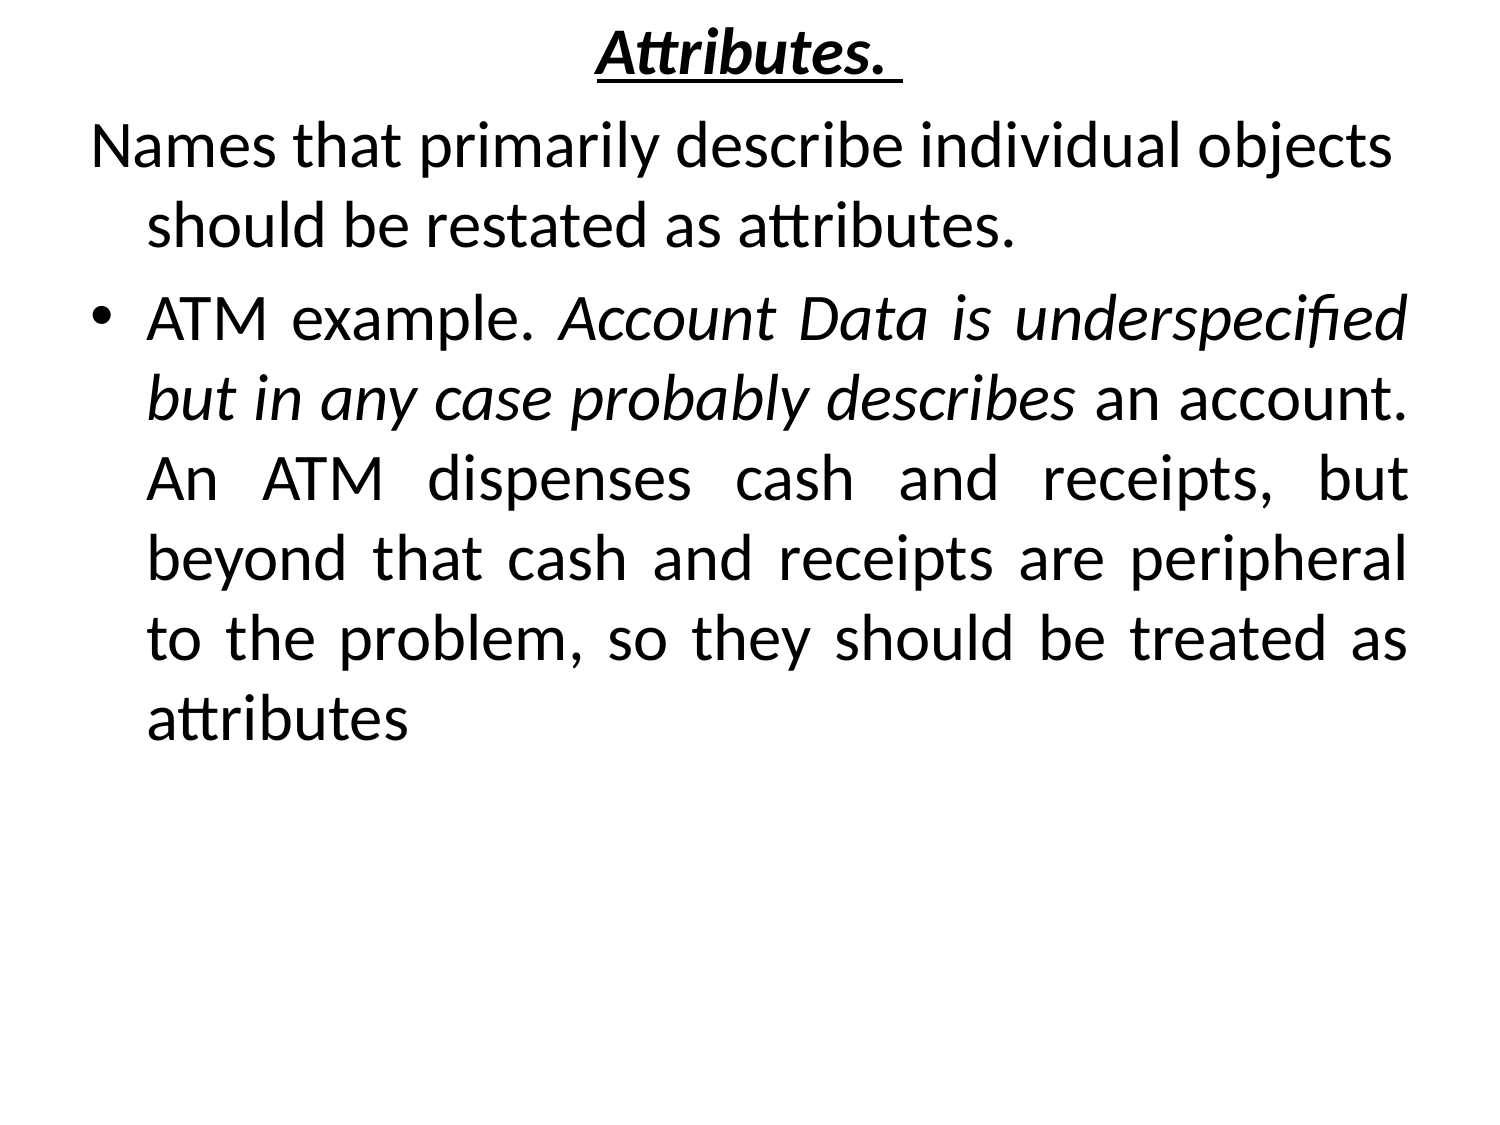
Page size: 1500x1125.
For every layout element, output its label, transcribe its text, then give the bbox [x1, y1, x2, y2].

list Attributes. Names that primarily describe individual objects should be restated as attributes. ATM example. Account Data is underspecified but in any case probably describes an account. An ATM dispenses cash and receipts, but beyond that cash and receipts are peripheral to the problem, so they should be treated as attributes [75, 0, 1425, 1005]
